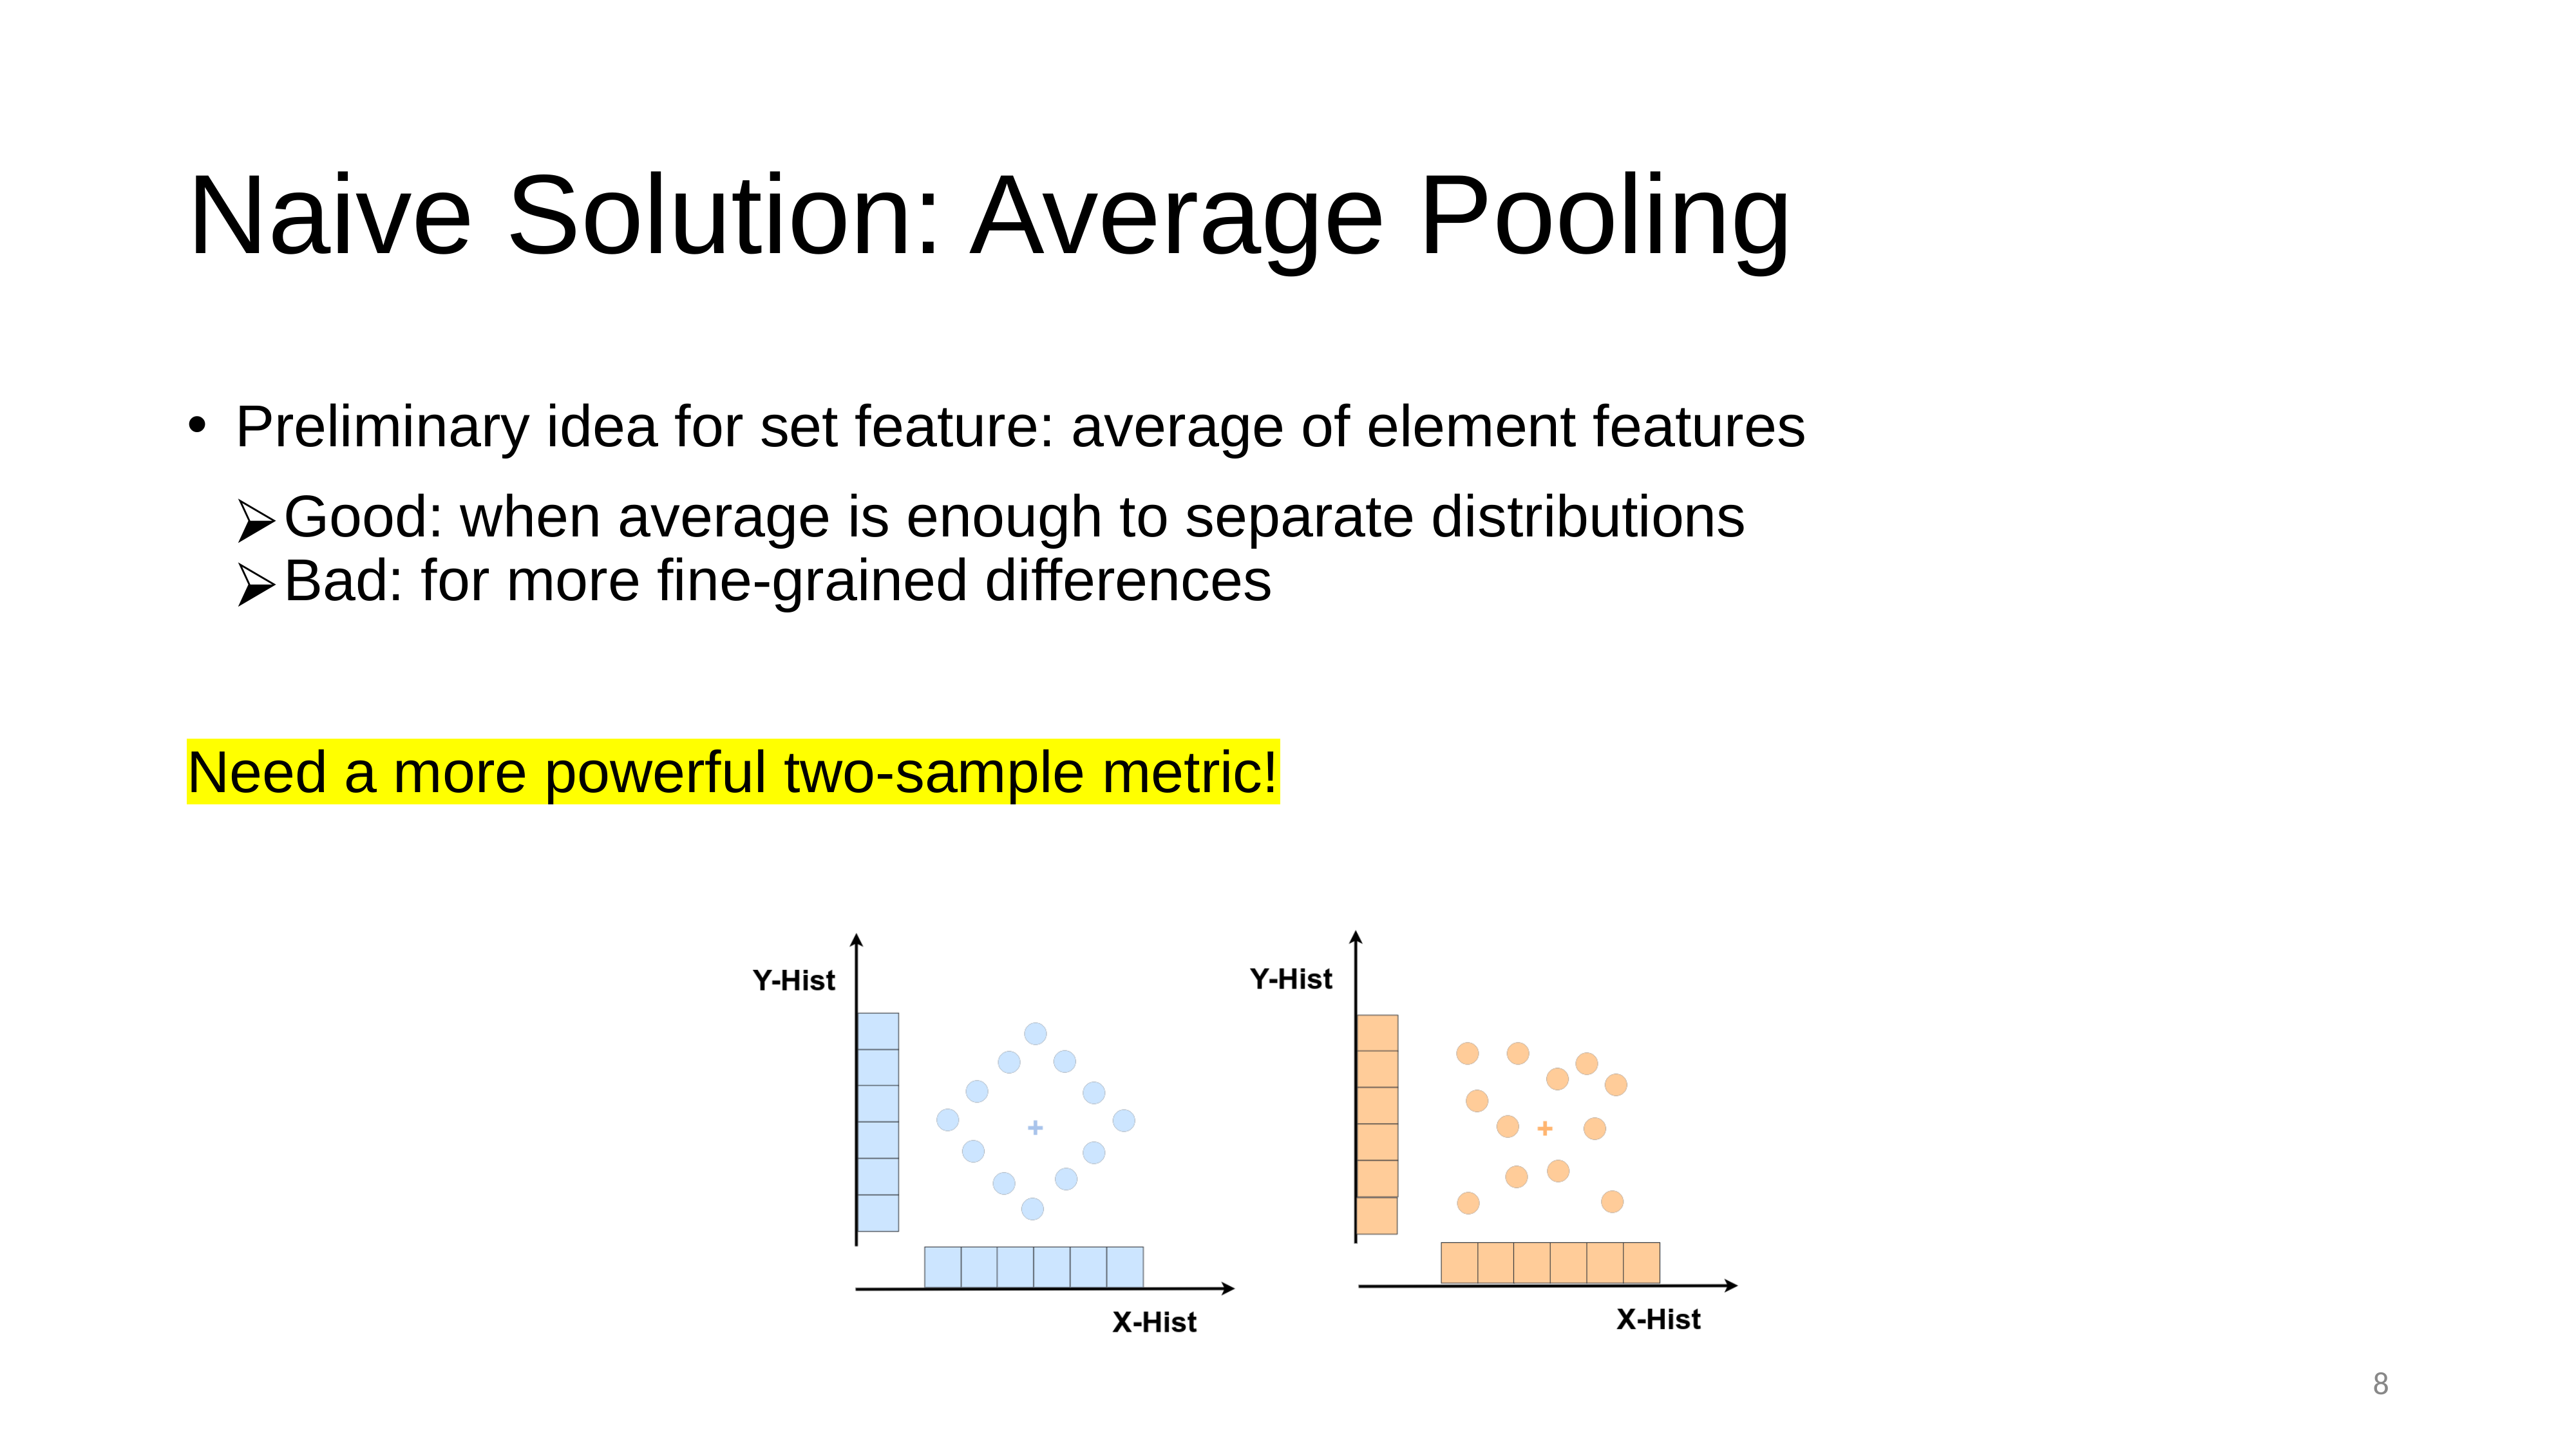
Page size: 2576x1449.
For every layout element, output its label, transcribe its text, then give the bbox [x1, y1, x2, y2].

list Preliminary idea for set feature: average of element features Good: when average is enough to separate distributions Bad: for more fine-grained differences Need a more powerful two-sample metric! [177, 385, 2399, 1305]
slide_number ‹#› [2362, 951, 2399, 1449]
picture [746, 884, 1746, 1385]
title Naive Solution: Average Pooling [177, 77, 2399, 357]
